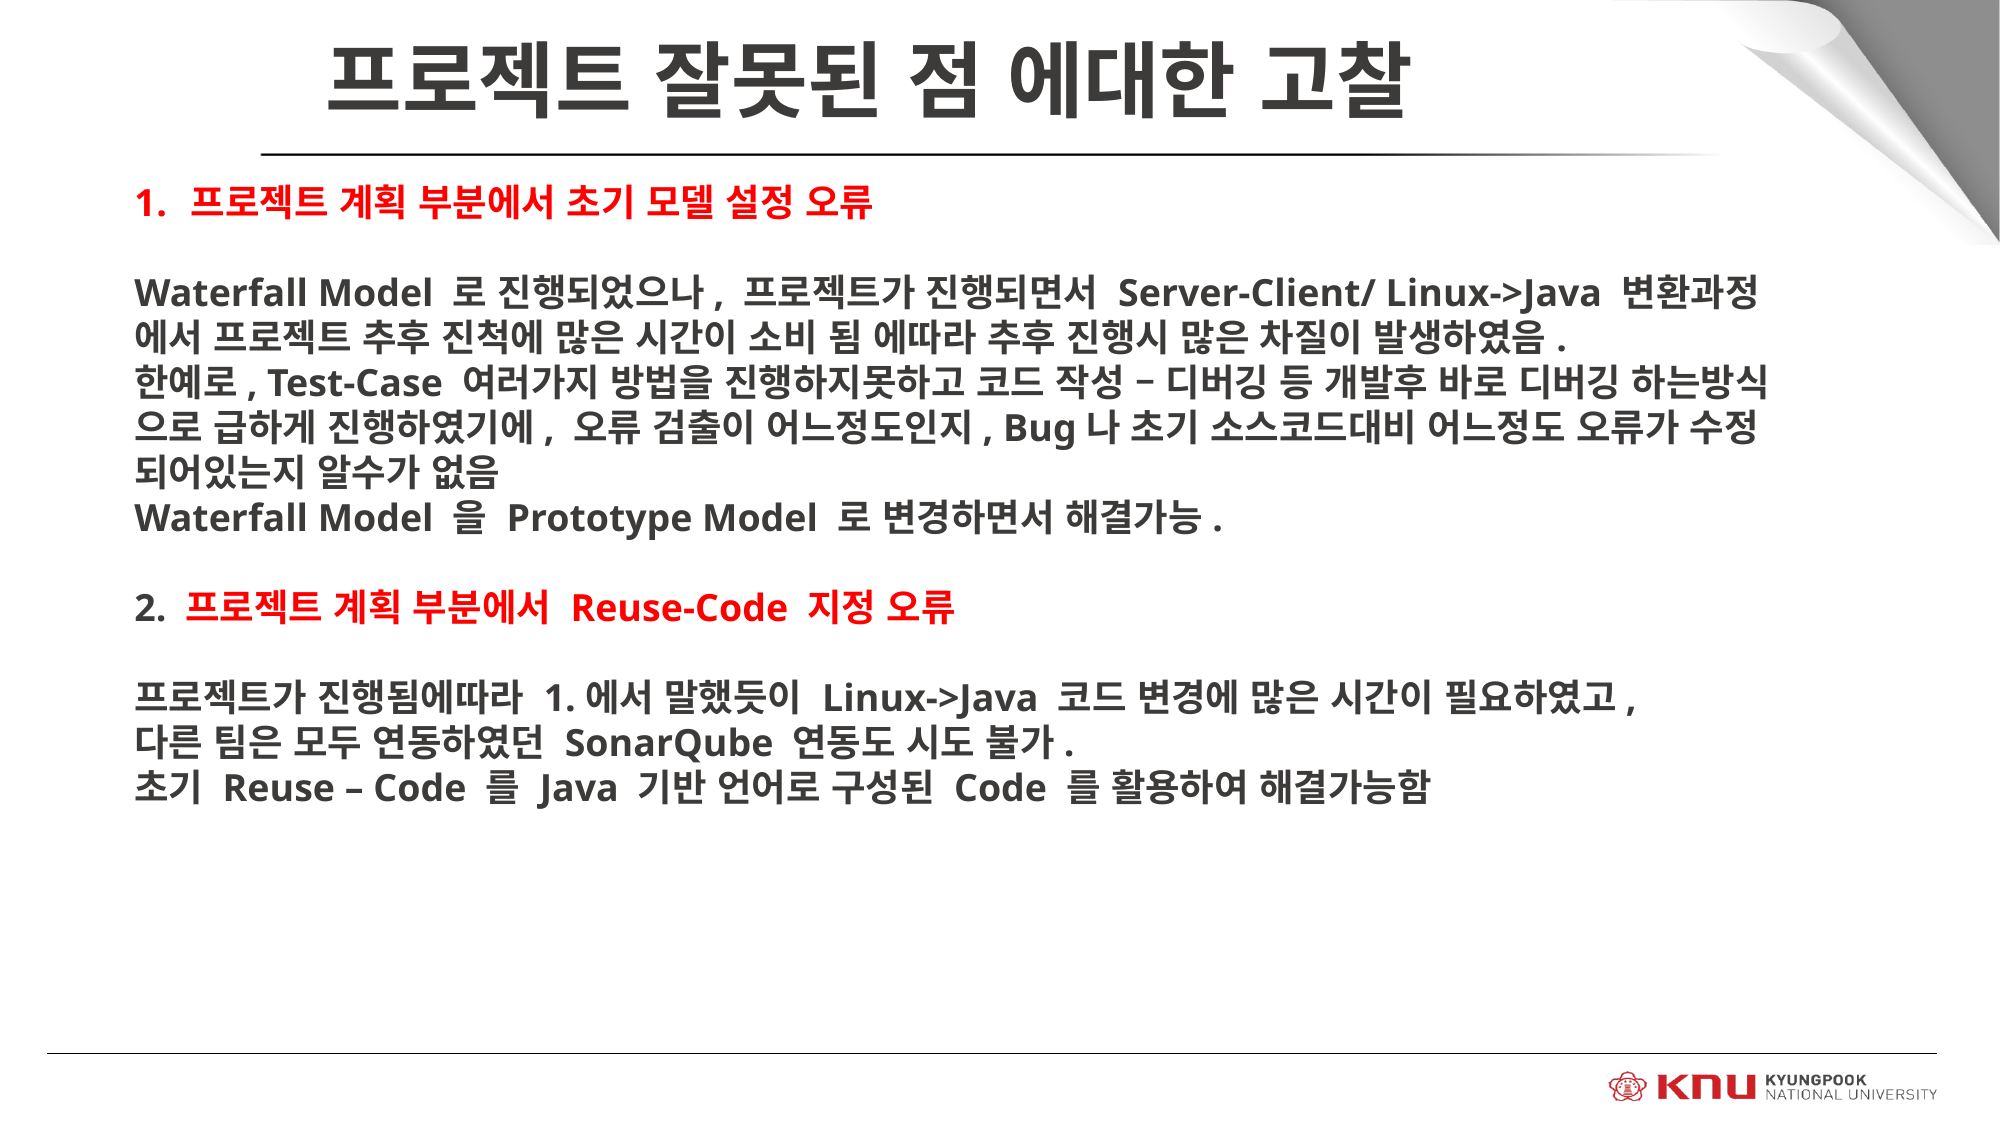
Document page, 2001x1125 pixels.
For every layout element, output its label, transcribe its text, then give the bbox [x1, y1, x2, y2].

text_box 프로젝트 잘못된 점 에대한 고찰 [311, 21, 1429, 136]
text_box 프로젝트 계획 부분에서 초기 모델 설정 오류 Waterfall Model 로 진행되었으나, 프로젝트가 진행되면서 Server-Client/ Linux->Java 변환과정 에서 프로젝트 추후 진척에 많은 시간이 소비 됨 에따라 추후 진행시 많은 차질이 발생하였음. 한예로, Test-Case 여러가지 방법을 진행하지못하고 코드 작성 – 디버깅 등 개발후 바로 디버깅 하는방식 으로 급하게 진행하였기에, 오류 검출이 어느정도인지, Bug나 초기 소스코드대비 어느정도 오류가 수정 되어있는지 알수가 없음 Waterfall Model 을 Prototype Model 로 변경하면서 해결가능. 2. 프로젝트 계획 부분에서 Reuse-Code 지정 오류 프로젝트가 진행됨에따라 1.에서 말했듯이 Linux->Java 코드 변경에 많은 시간이 필요하였고, 다른 팀은 모두 연동하였던 SonarQube 연동도 시도 불가. 초기 Reuse – Code 를 Java 기반 언어로 구성된 Code 를 활용하여 해결가능함 [119, 171, 1856, 862]
picture [1443, 0, 2000, 245]
picture [1608, 1071, 1937, 1101]
